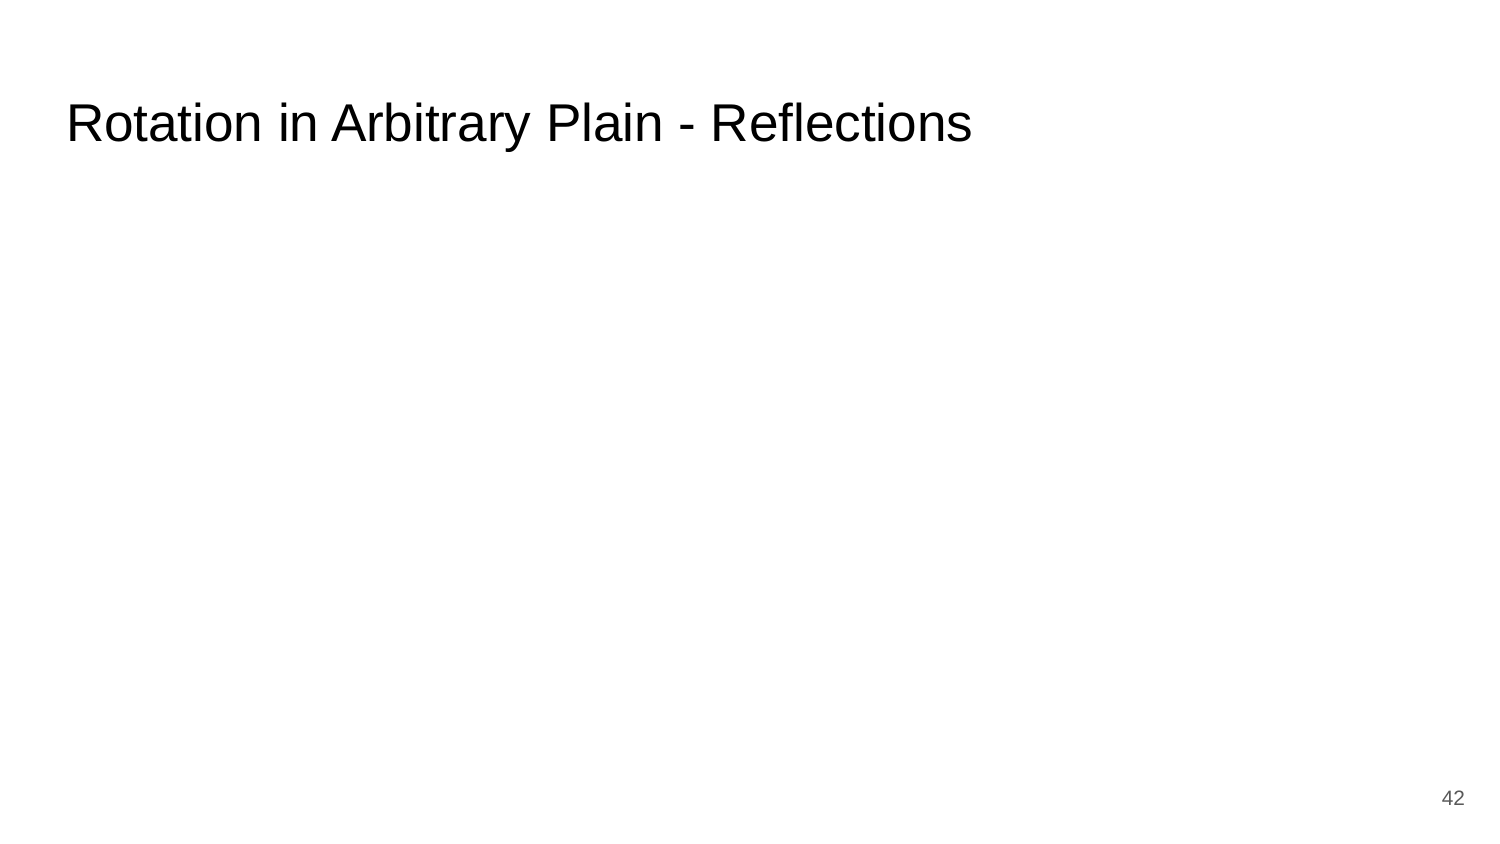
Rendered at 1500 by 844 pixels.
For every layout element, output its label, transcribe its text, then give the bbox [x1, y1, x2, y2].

title Rotation in Arbitrary Plain - Reflections [51, 72, 1449, 167]
slide_number 42 [1389, 764, 1480, 830]
